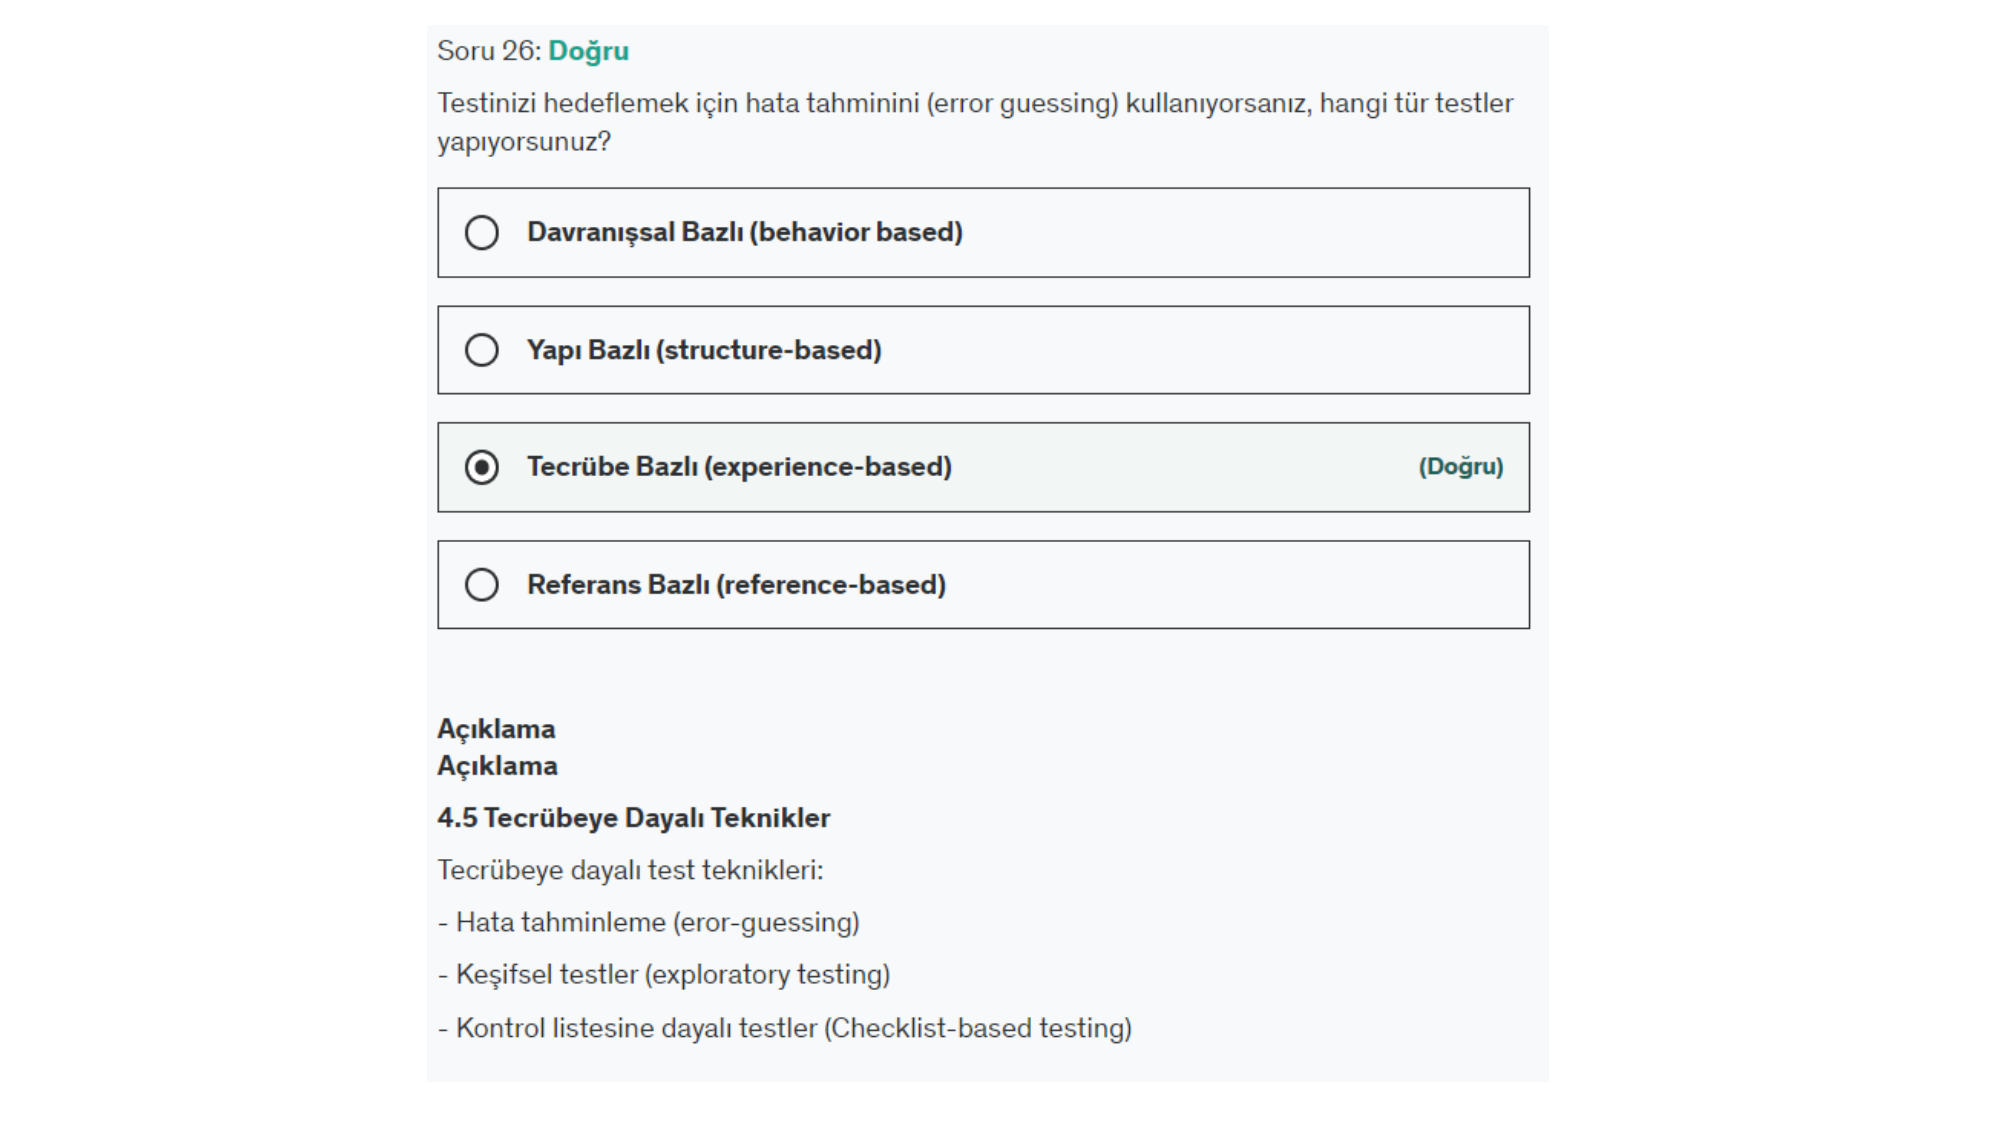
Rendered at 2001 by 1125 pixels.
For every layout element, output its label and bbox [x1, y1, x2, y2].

list [427, 25, 1549, 1082]
